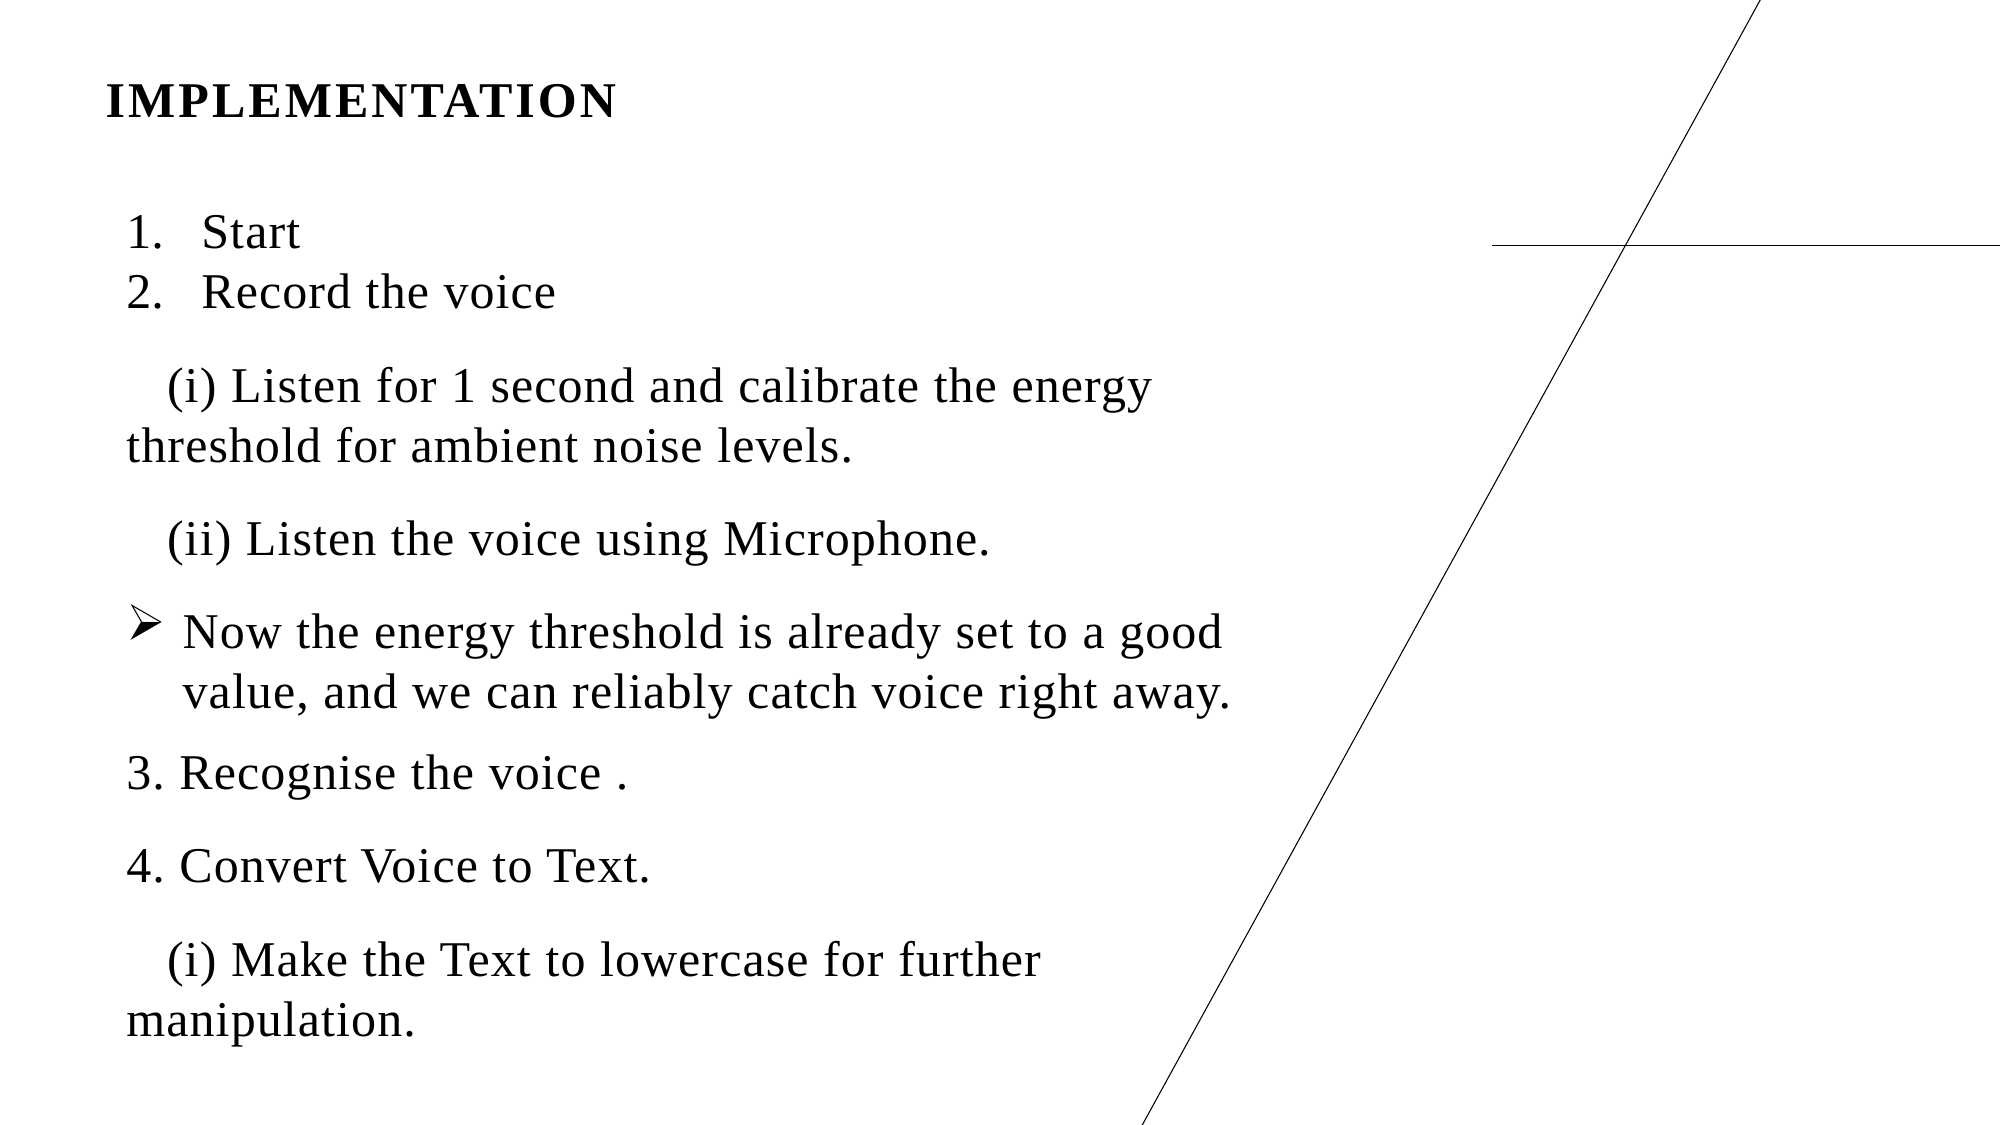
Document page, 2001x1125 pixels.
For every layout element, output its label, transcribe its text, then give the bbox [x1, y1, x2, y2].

title IMPLEMENTATION [90, 46, 721, 136]
list Start Record the voice (i) Listen for 1 second and calibrate the energy threshold for ambient noise levels. (ii) Listen the voice using Microphone. Now the energy threshold is already set to a good value, and we can reliably catch voice right away. 3. Recognise the voice . 4. Convert Voice to Text. (i) Make the Text to lowercase for further manipulation. [111, 191, 1291, 1103]
